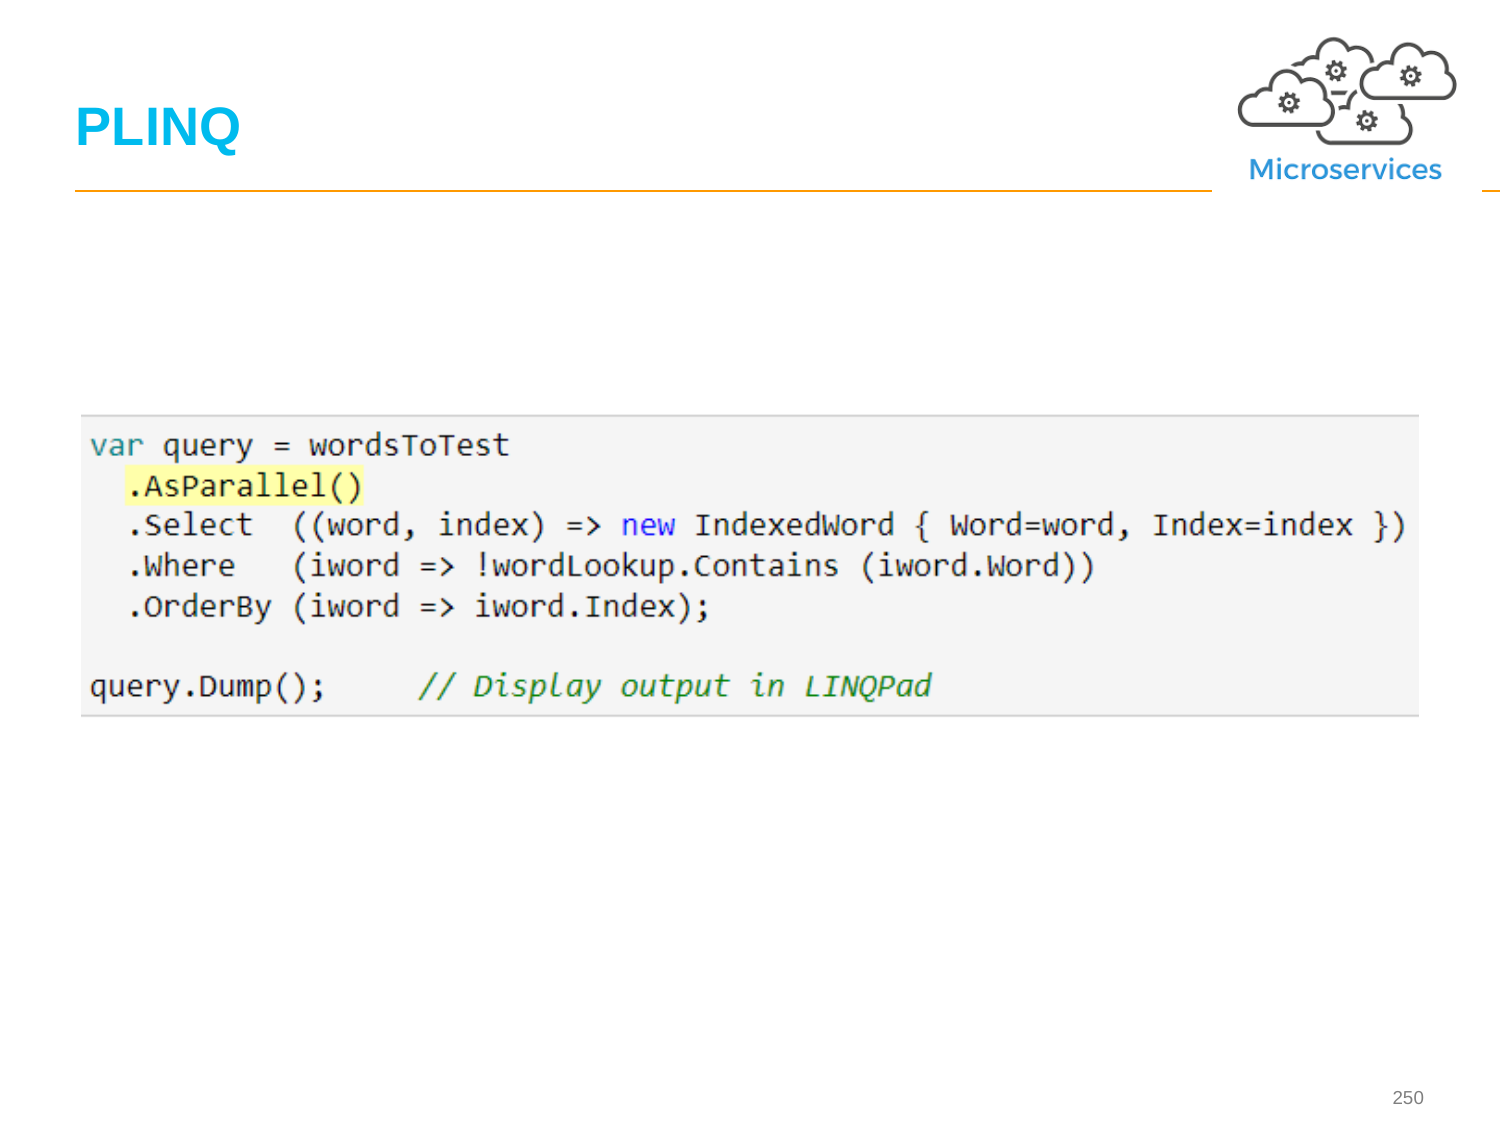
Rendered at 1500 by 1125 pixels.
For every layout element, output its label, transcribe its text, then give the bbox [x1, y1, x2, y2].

title PLINQ [75, 27, 1422, 157]
picture [81, 405, 1419, 719]
picture [1212, 1, 1482, 203]
